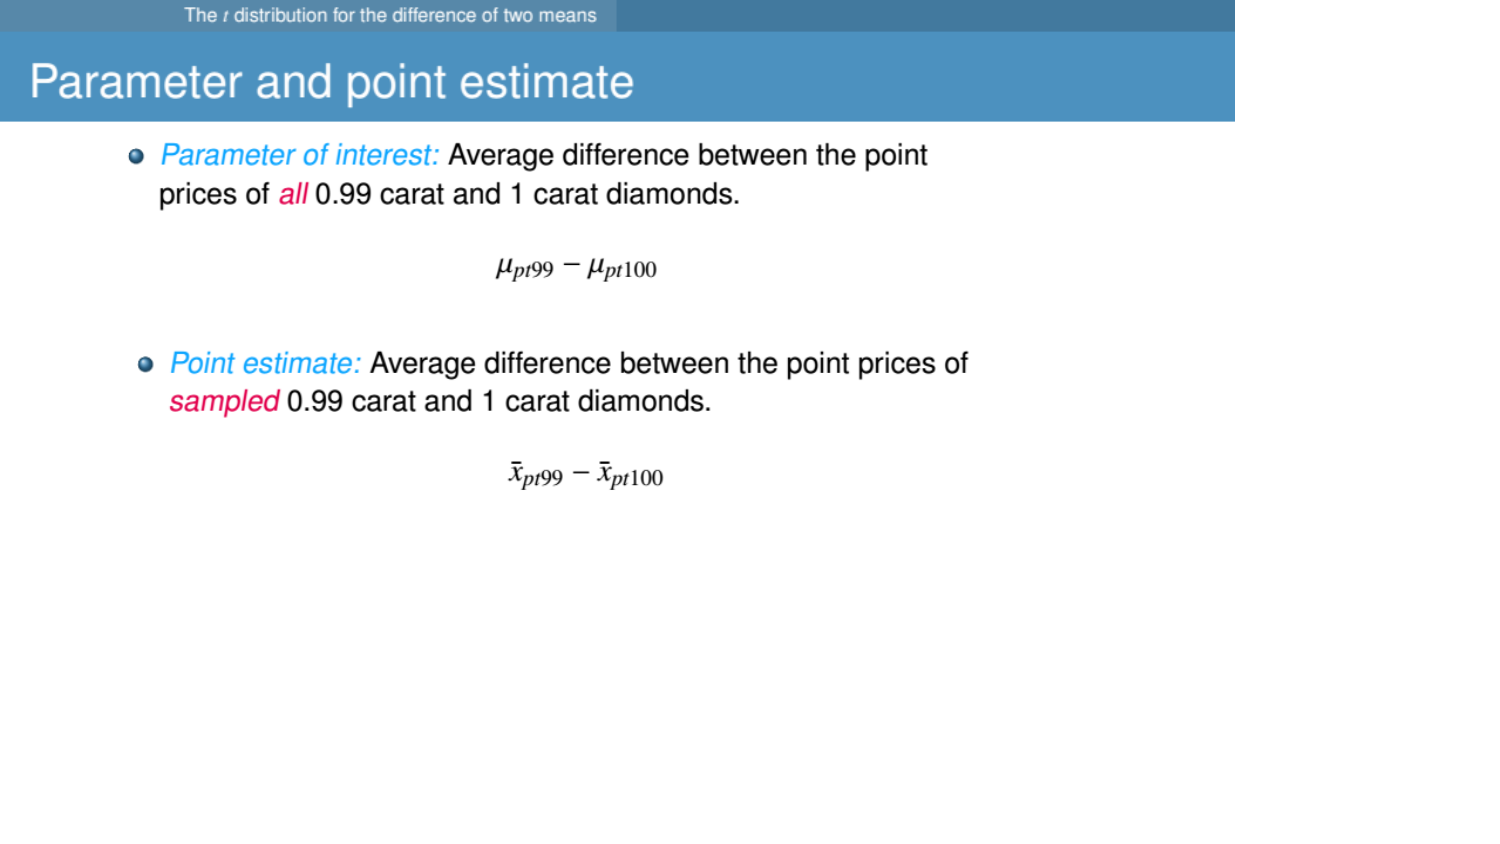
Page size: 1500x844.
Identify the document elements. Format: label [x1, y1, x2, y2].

picture [121, 334, 985, 503]
picture [0, 0, 1235, 290]
